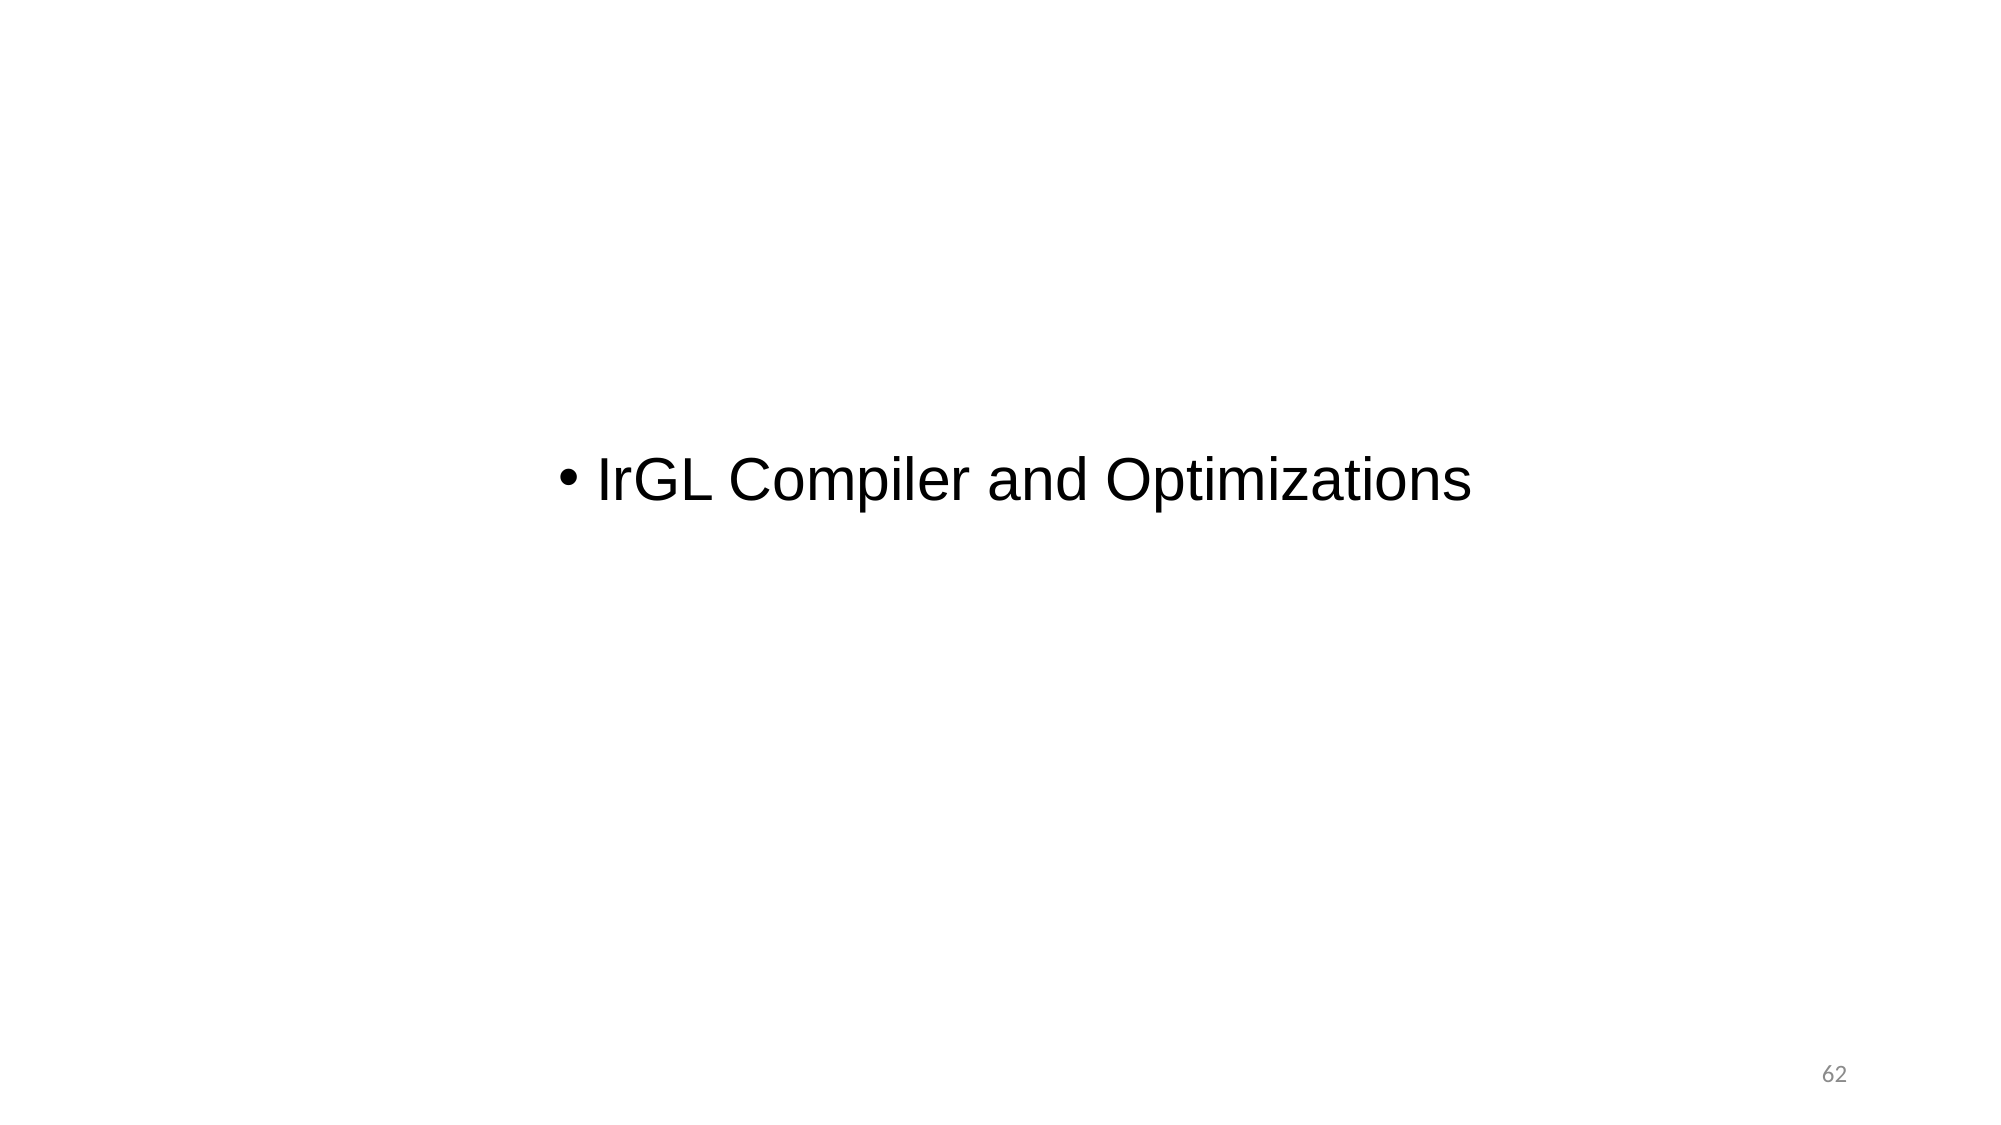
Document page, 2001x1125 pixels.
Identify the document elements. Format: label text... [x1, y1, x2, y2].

slide_number 62 [1412, 1042, 1863, 1103]
subtitle IrGL Compiler and Optimizations [357, 44, 1675, 916]
